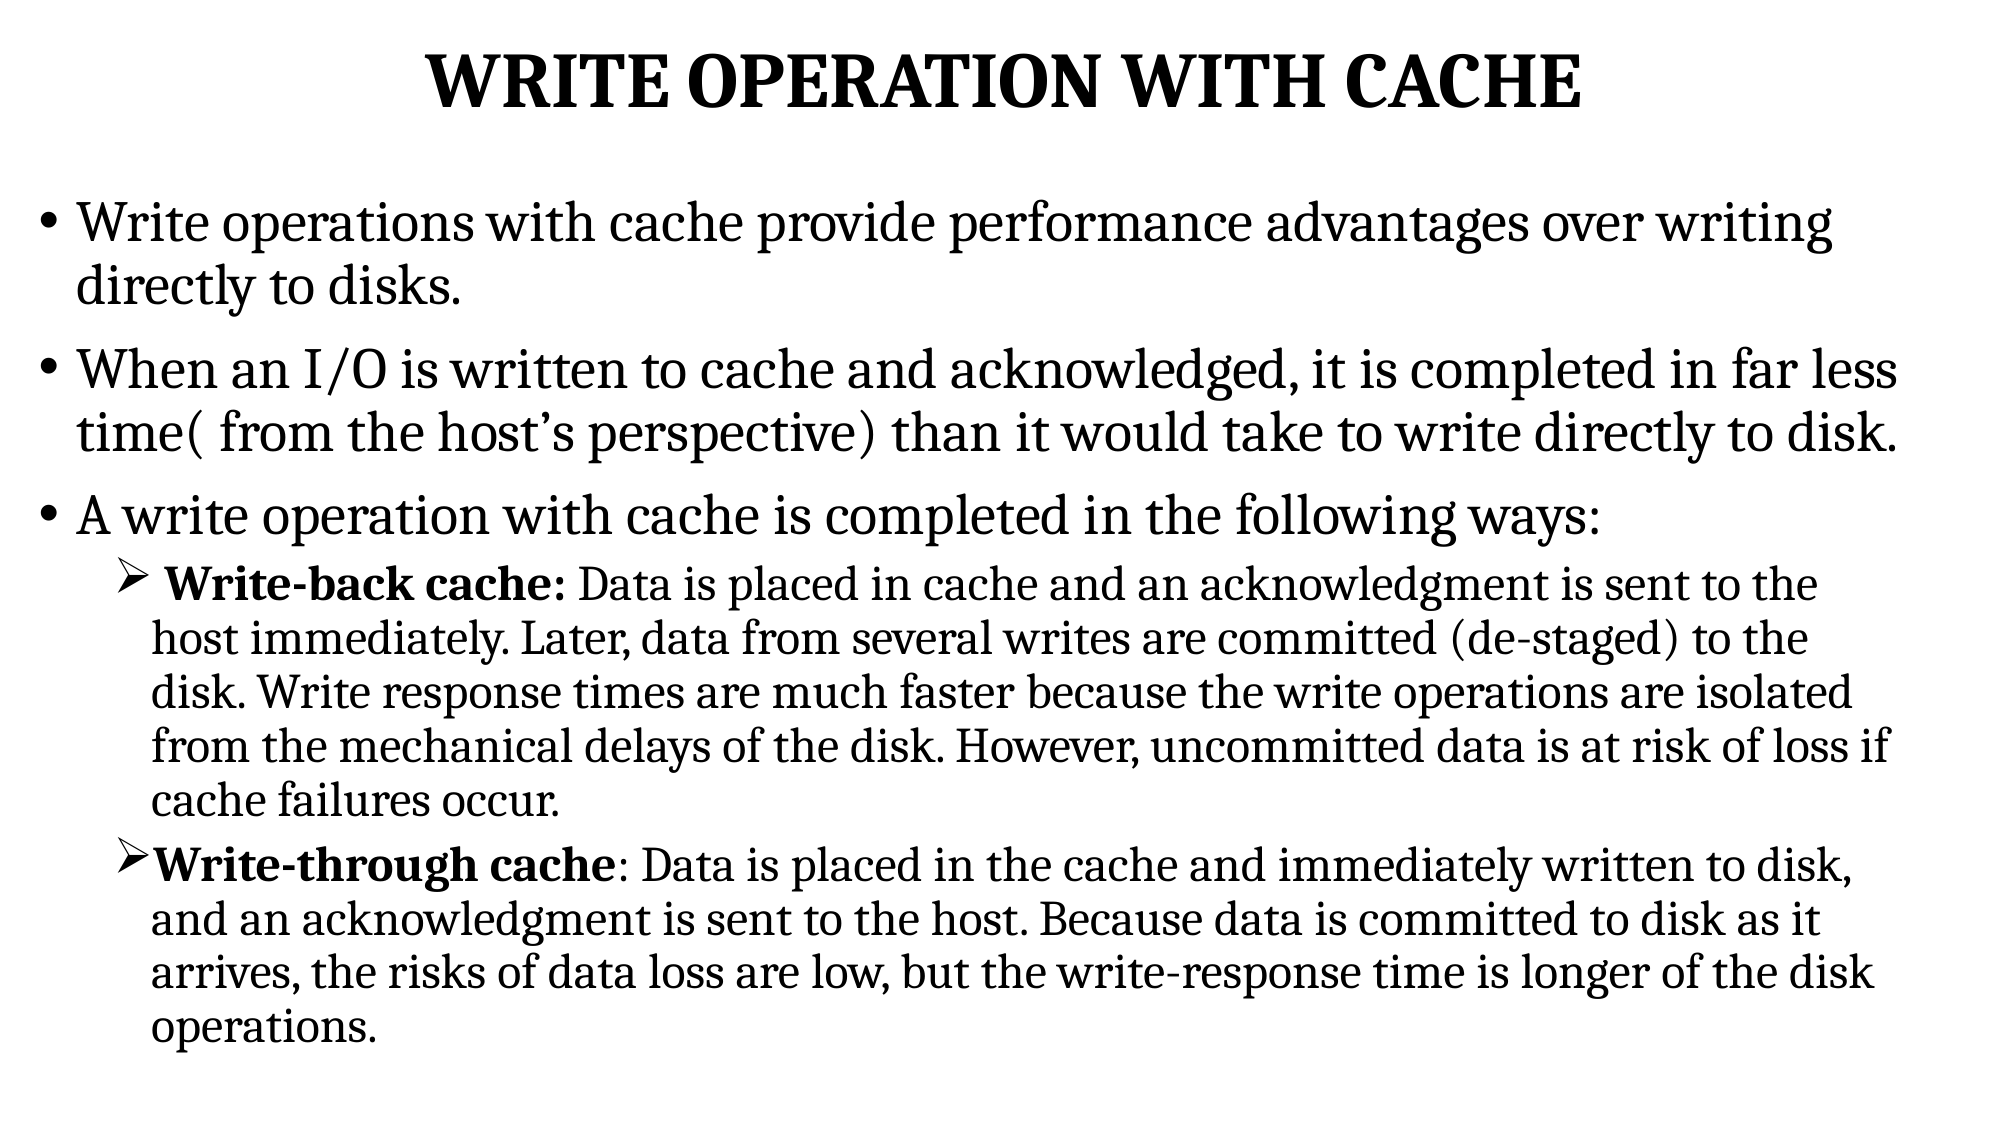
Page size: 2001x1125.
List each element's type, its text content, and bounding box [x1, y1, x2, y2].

title WRITE OPERATION WITH CACHE [23, 31, 1969, 133]
list Write operations with cache provide performance advantages over writing directly to disks. When an I/O is written to cache and acknowledged, it is completed in far less time( from the host’s perspective) than it would take to write directly to disk. A write operation with cache is completed in the following ways: Write-back cache: Data is placed in cache and an acknowledgment is sent to the host immediately. Later, data from several writes are committed (de-staged) to the disk. Write response times are much faster because the write operations are isolated from the mechanical delays of the disk. However, uncommitted data is at risk of loss if cache failures occur. Write-through cache: Data is placed in the cache and immediately written to disk, and an acknowledgment is sent to the host. Because data is committed to disk as it arrives, the risks of data loss are low, but the write-response time is longer of the disk operations. [23, 183, 1918, 1094]
